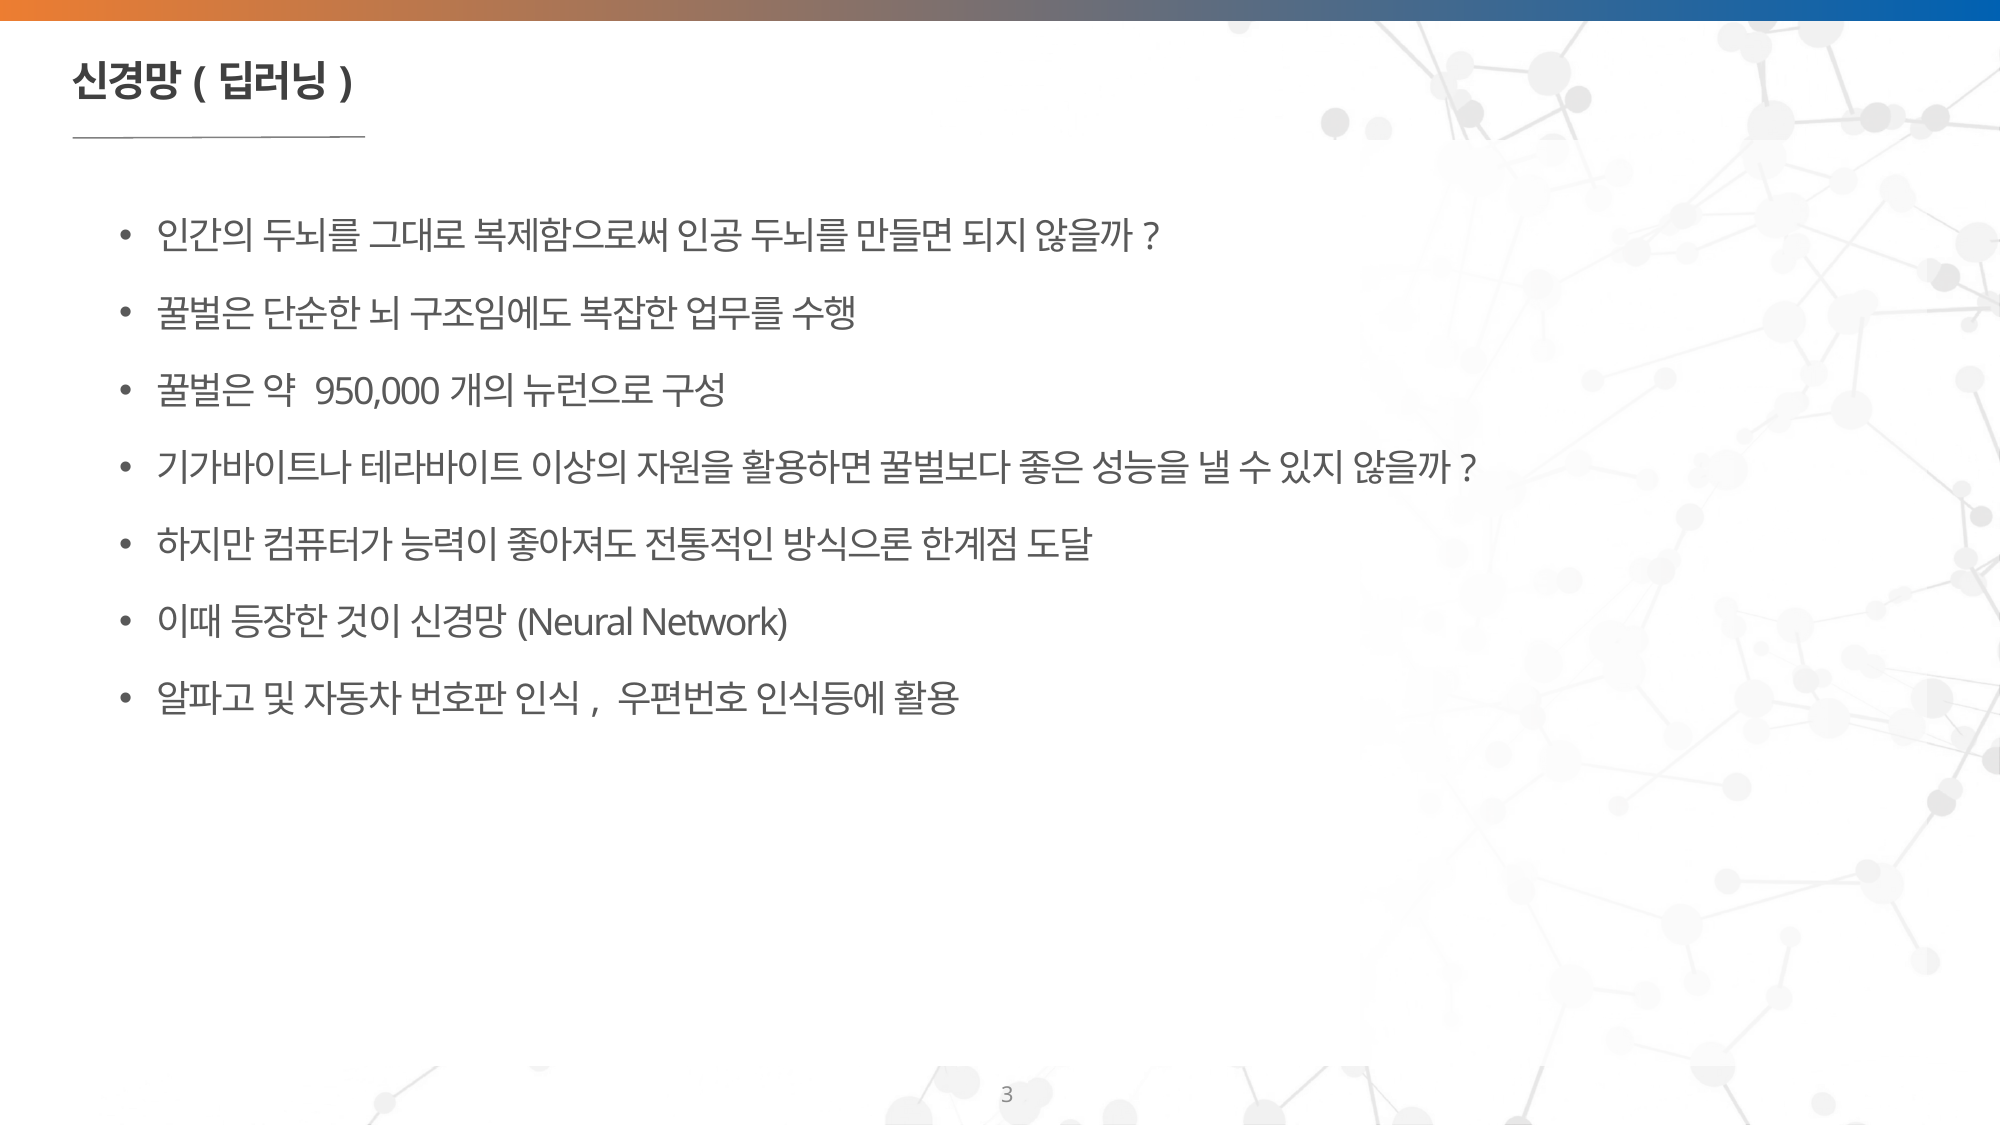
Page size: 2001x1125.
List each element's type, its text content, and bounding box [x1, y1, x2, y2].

title 신경망(딥러닝) [56, 49, 1162, 117]
slide_number 3 [782, 1065, 1233, 1125]
list 인간의 두뇌를 그대로 복제함으로써 인공 두뇌를 만들면 되지 않을까? 꿀벌은 단순한 뇌 구조임에도 복잡한 업무를 수행 꿀벌은 약 950,000개의 뉴런으로 구성 기가바이트나 테라바이트 이상의 자원을 활용하면 꿀벌보다 좋은 성능을 낼 수 있지 않을까? 하지만 컴퓨터가 능력이 좋아져도 전통적인 방식으론 한계점 도달 이때 등장한 것이 신경망(Neural Network) 알파고 및 자동차 번호판 인식, 우편번호 인식등에 활용 [104, 193, 1911, 1035]
